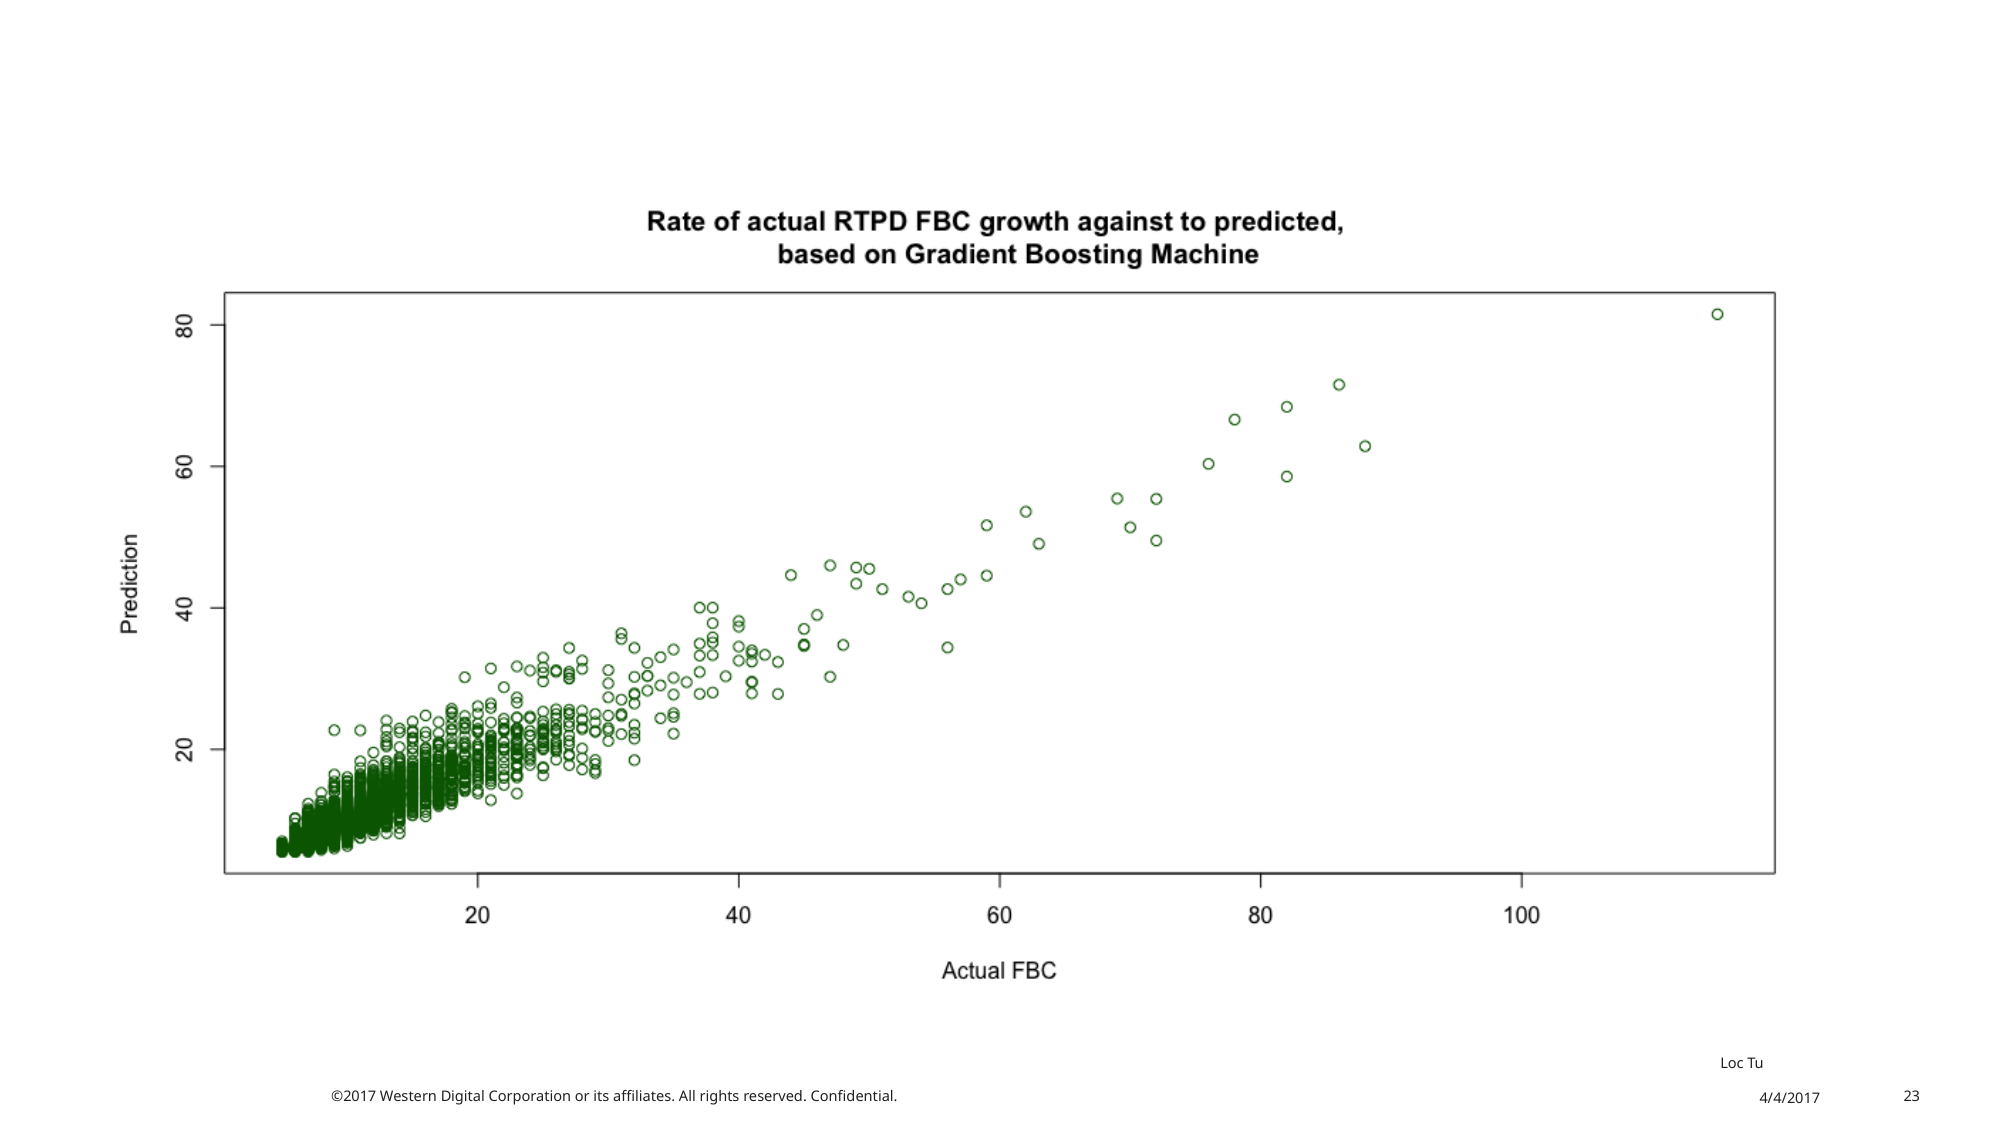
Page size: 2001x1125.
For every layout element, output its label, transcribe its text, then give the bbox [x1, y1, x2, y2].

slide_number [1719, 1076, 1820, 1107]
slide_number 23 [1880, 1076, 1920, 1107]
footer ©2017 Western Digital Corporation or its affiliates. All rights reserved. Confidential. [331, 1076, 990, 1107]
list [113, 180, 1887, 1013]
